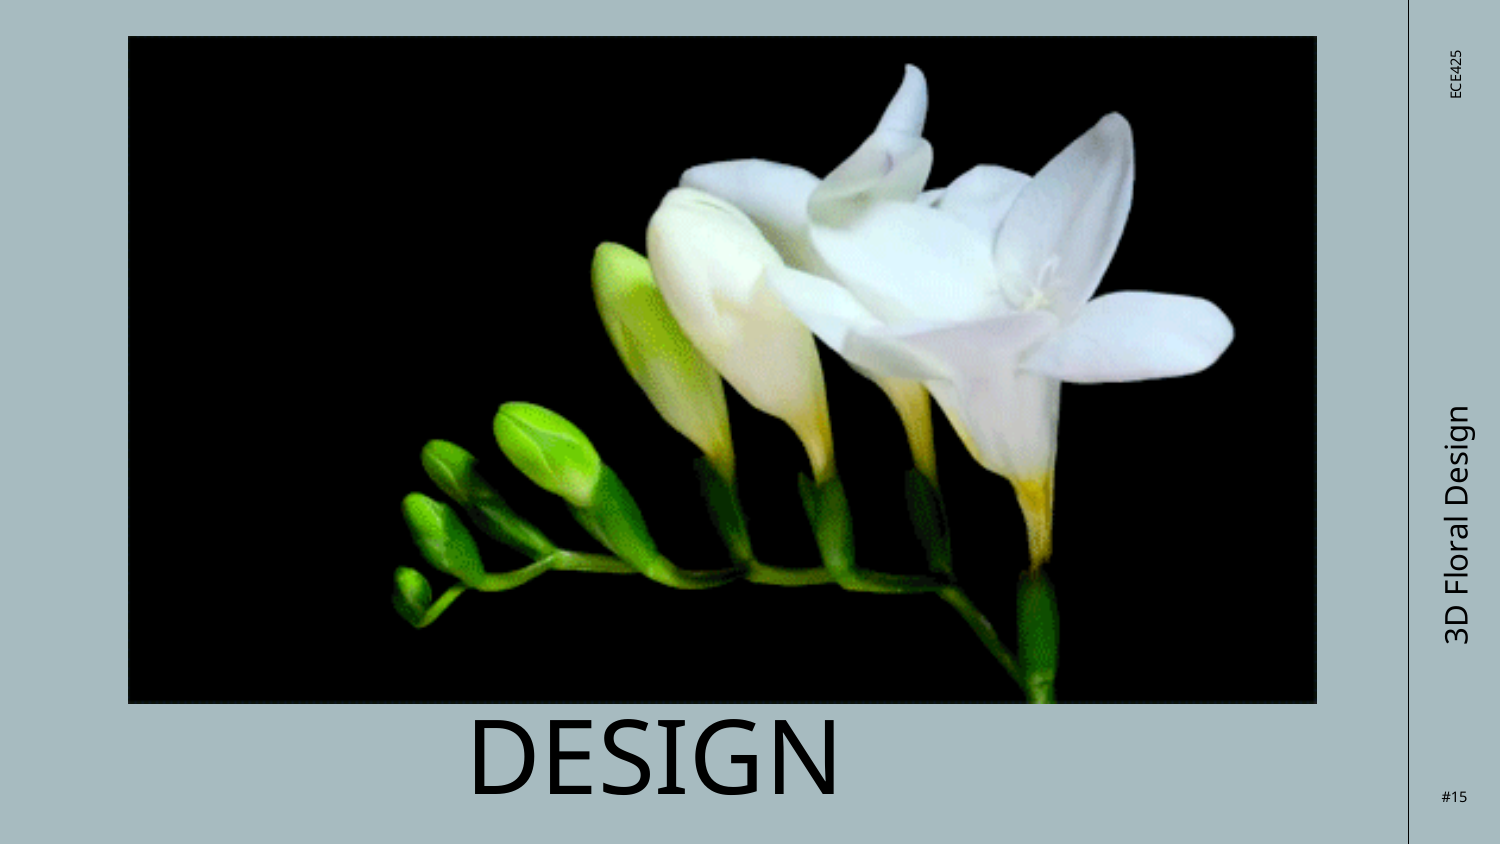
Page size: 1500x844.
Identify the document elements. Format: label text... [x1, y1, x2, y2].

title ECE425 [1409, 35, 1500, 183]
title 3D Floral Design [1409, 183, 1500, 661]
title #15 [1408, 710, 1500, 820]
title DESIGN [450, 713, 996, 844]
picture [128, 35, 1317, 704]
